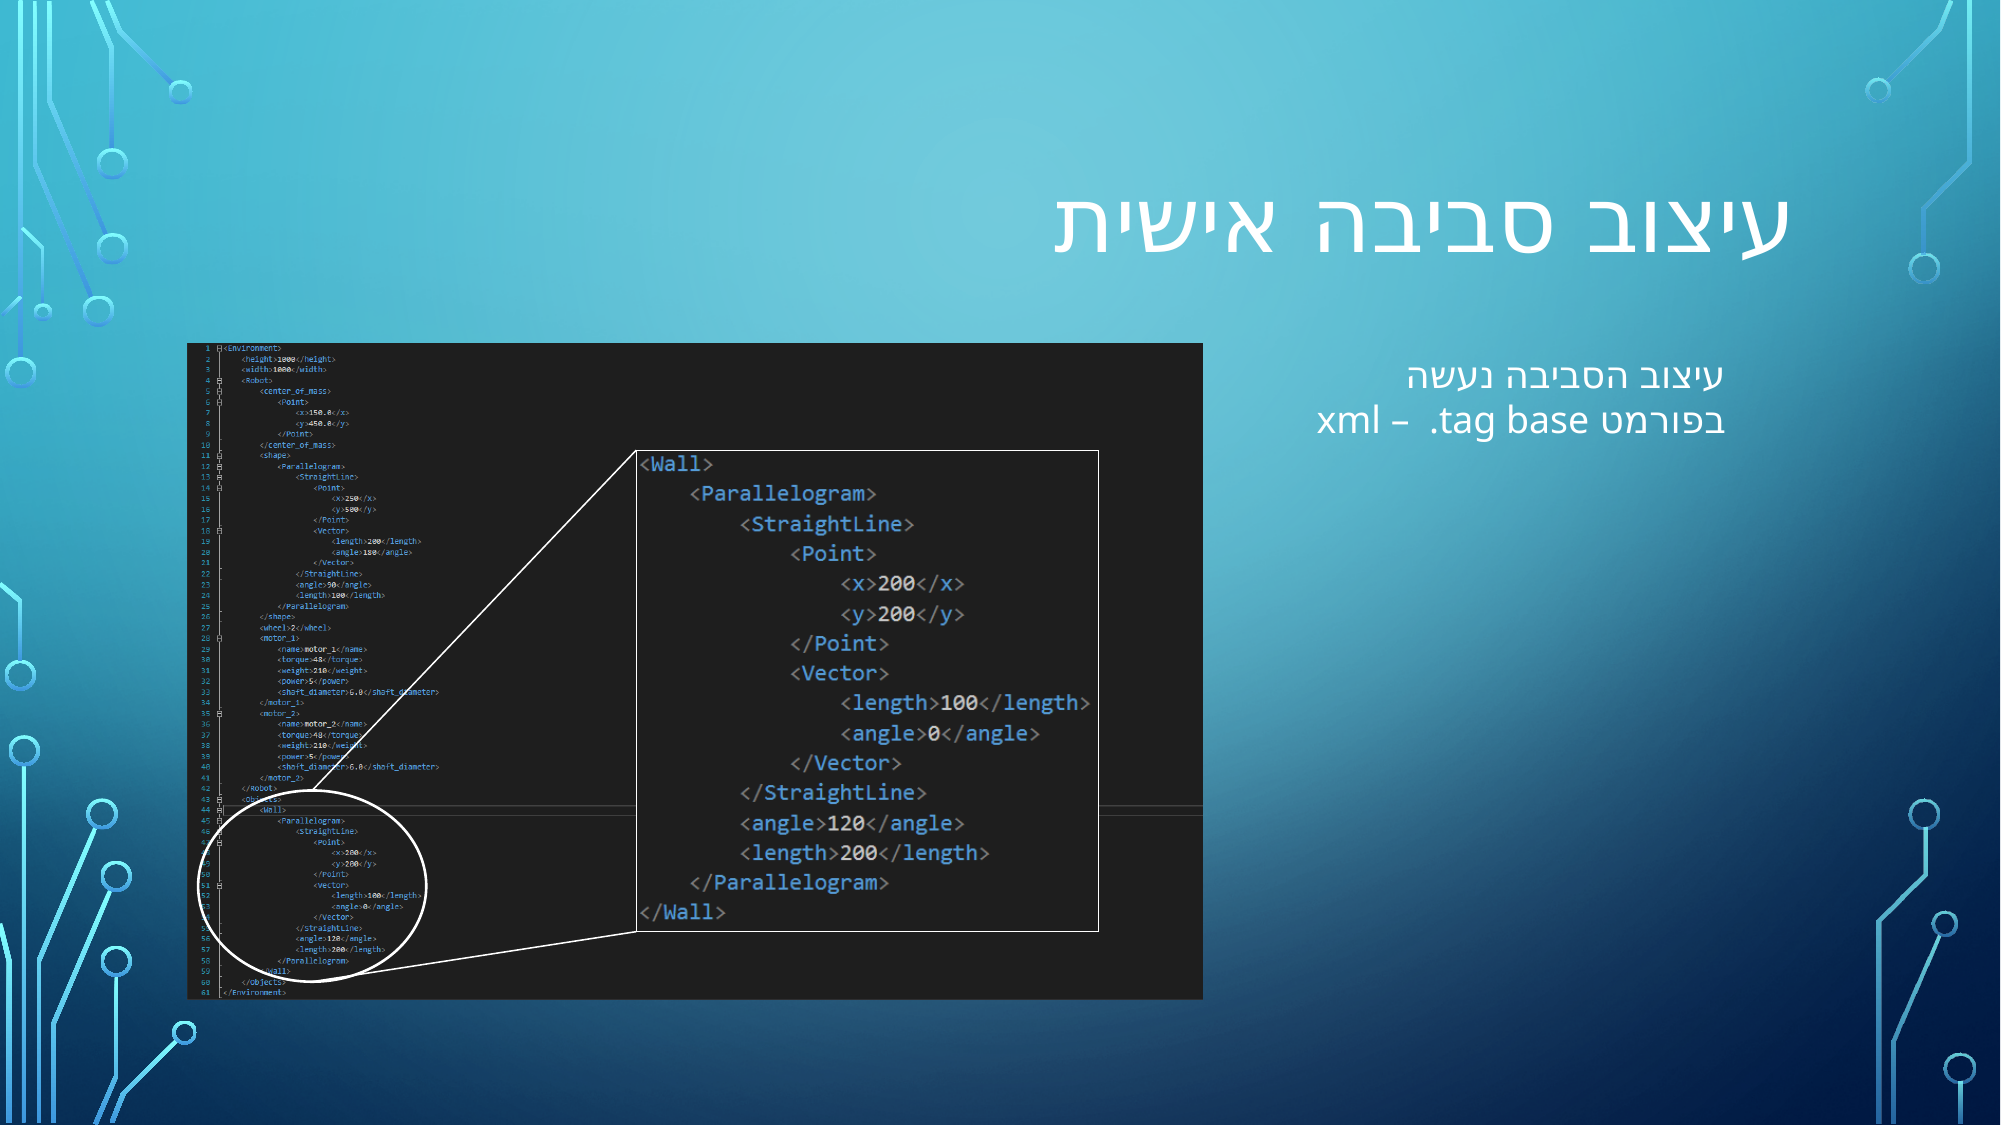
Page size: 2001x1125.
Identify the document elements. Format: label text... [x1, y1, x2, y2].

text_box עיצוב הסביבה נעשה בפורמט xml – .tag base [1274, 344, 1741, 449]
title עיצוב סביבה אישית [187, 101, 1813, 344]
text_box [311, 449, 635, 791]
picture [635, 449, 1099, 932]
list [186, 343, 1203, 1000]
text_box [311, 931, 637, 982]
